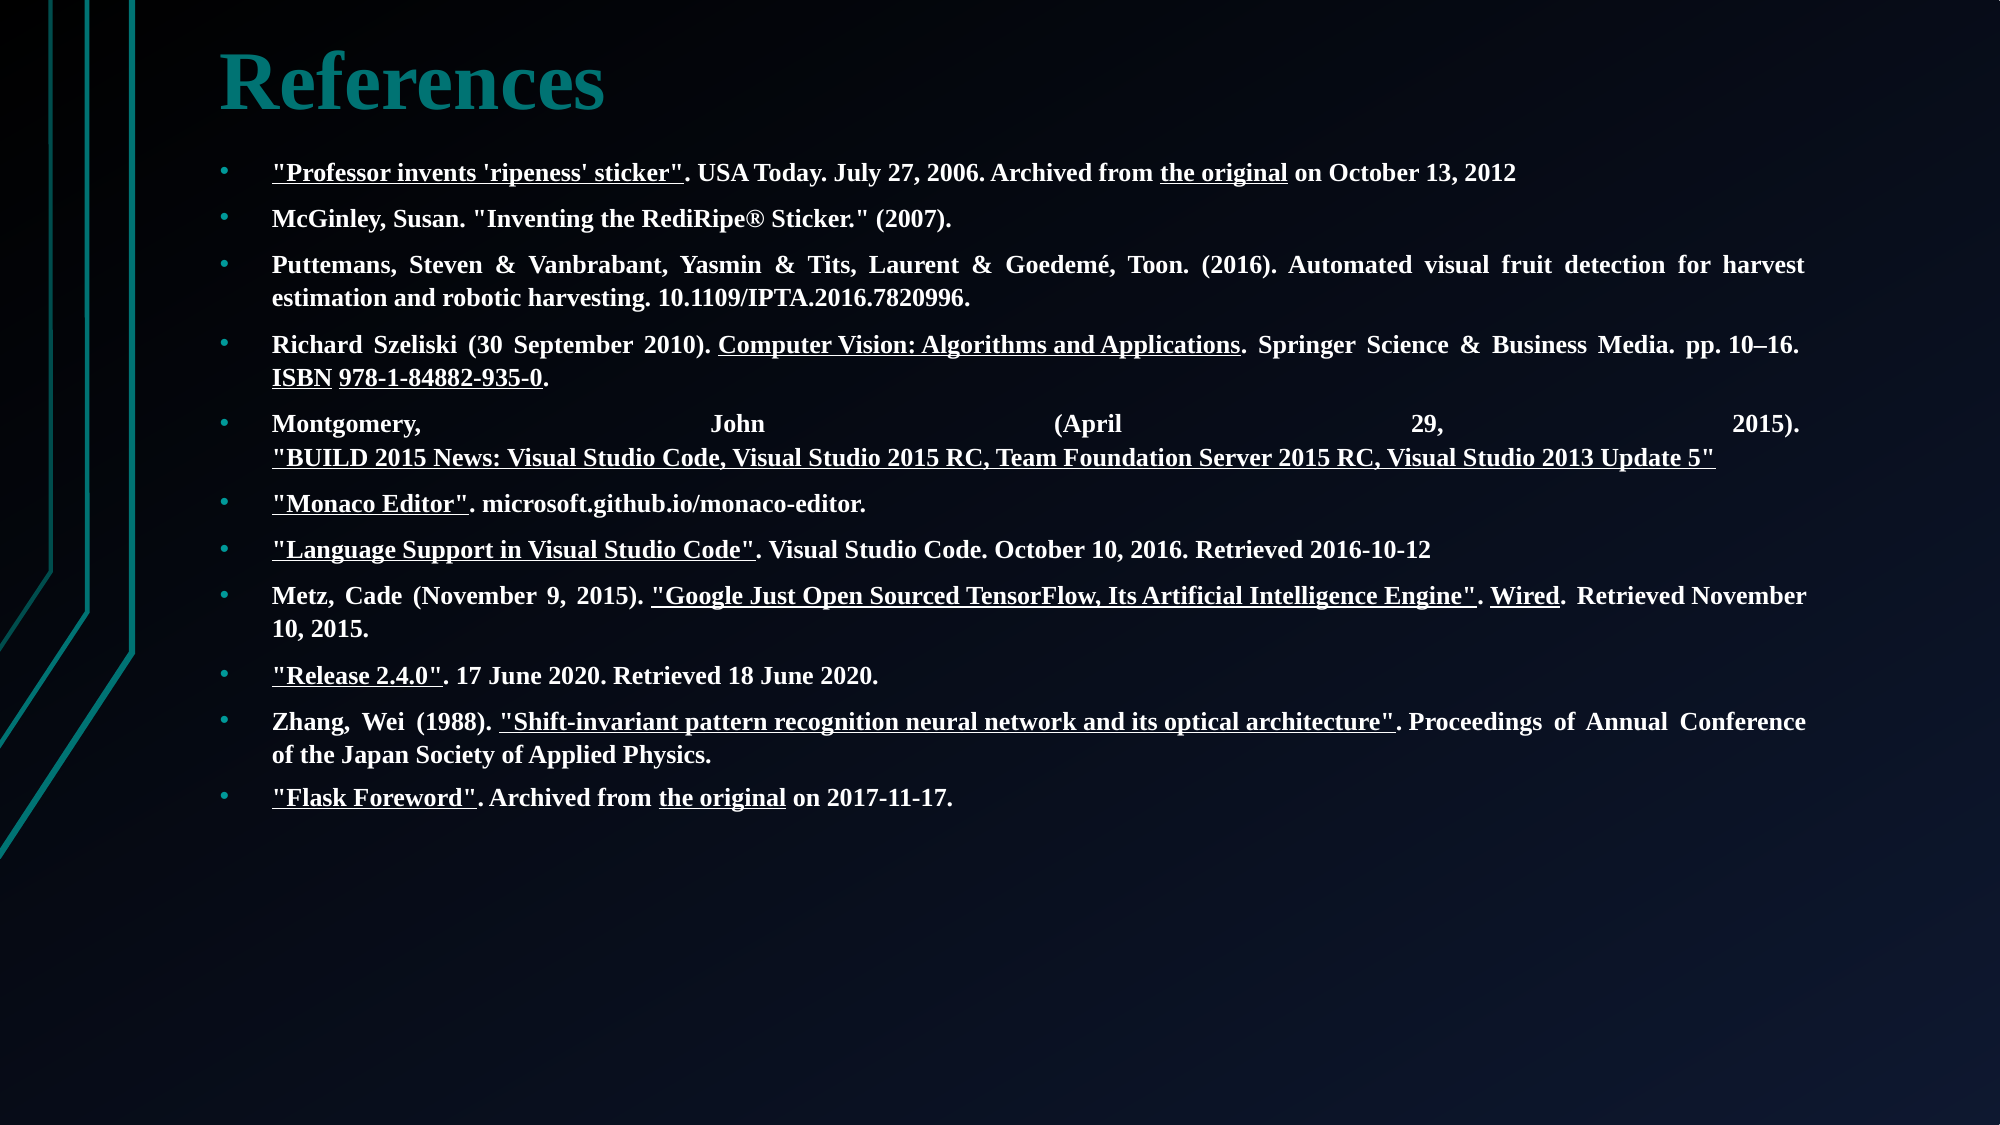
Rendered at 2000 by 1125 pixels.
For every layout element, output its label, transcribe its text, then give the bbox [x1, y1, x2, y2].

list "Professor invents 'ripeness' sticker". USA Today. July 27, 2006. Archived from the original on October 13, 2012 McGinley, Susan. "Inventing the RediRipe® Sticker." (2007). Puttemans, Steven & Vanbrabant, Yasmin & Tits, Laurent & Goedemé, Toon. (2016). Automated visual fruit detection for harvest estimation and robotic harvesting. 10.1109/IPTA.2016.7820996. Richard Szeliski (30 September 2010). Computer Vision: Algorithms and Applications. Springer Science & Business Media. pp. 10–16. ISBN 978-1-84882-935-0. Montgomery, John (April 29, 2015). "BUILD 2015 News: Visual Studio Code, Visual Studio 2015 RC, Team Foundation Server 2015 RC, Visual Studio 2013 Update 5" "Monaco Editor". microsoft.github.io/monaco-editor. "Language Support in Visual Studio Code". Visual Studio Code. October 10, 2016. Retrieved 2016-10-12 Metz, Cade (November 9, 2015). "Google Just Open Sourced TensorFlow, Its Artificial Intelligence Engine". Wired. Retrieved November 10, 2015. "Release 2.4.0". 17 June 2020. Retrieved 18 June 2020. Zhang, Wei (1988). "Shift-invariant pattern recognition neural network and its optical architecture". Proceedings of Annual Conference of the Japan Society of Applied Physics. "Flask Foreword". Archived from the original on 2017-11-17. [199, 113, 1827, 847]
title References [199, 0, 1900, 138]
